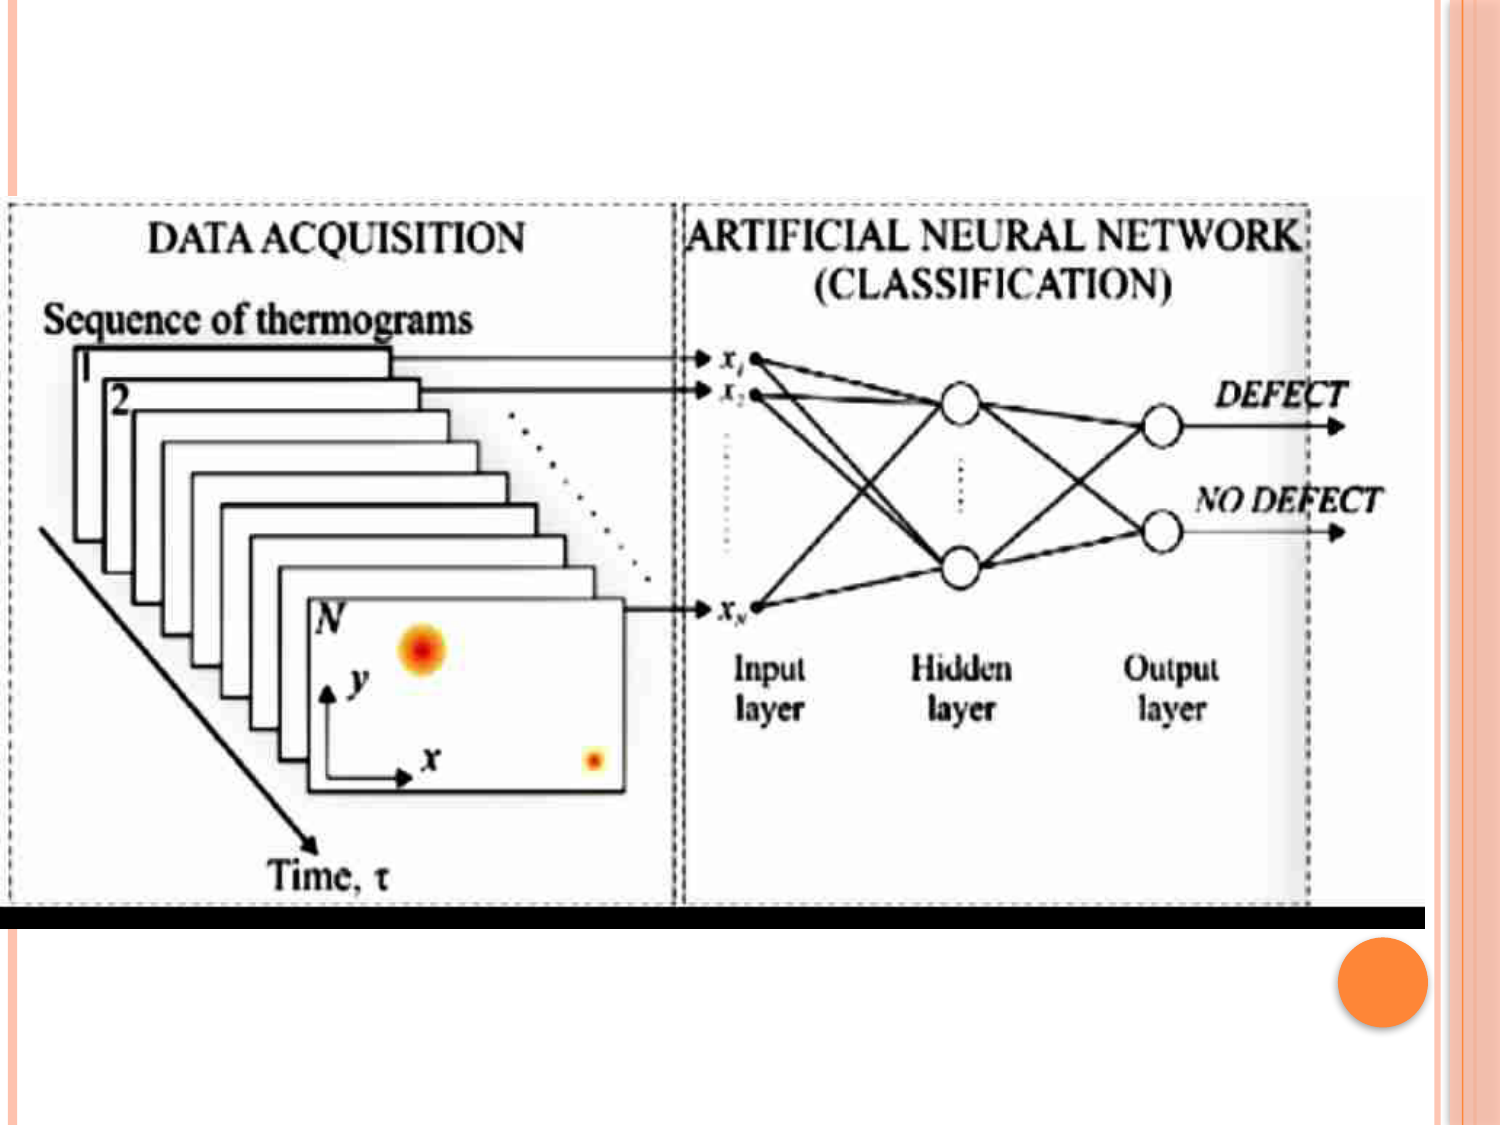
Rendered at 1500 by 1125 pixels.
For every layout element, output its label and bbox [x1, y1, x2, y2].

picture [0, 195, 1426, 930]
